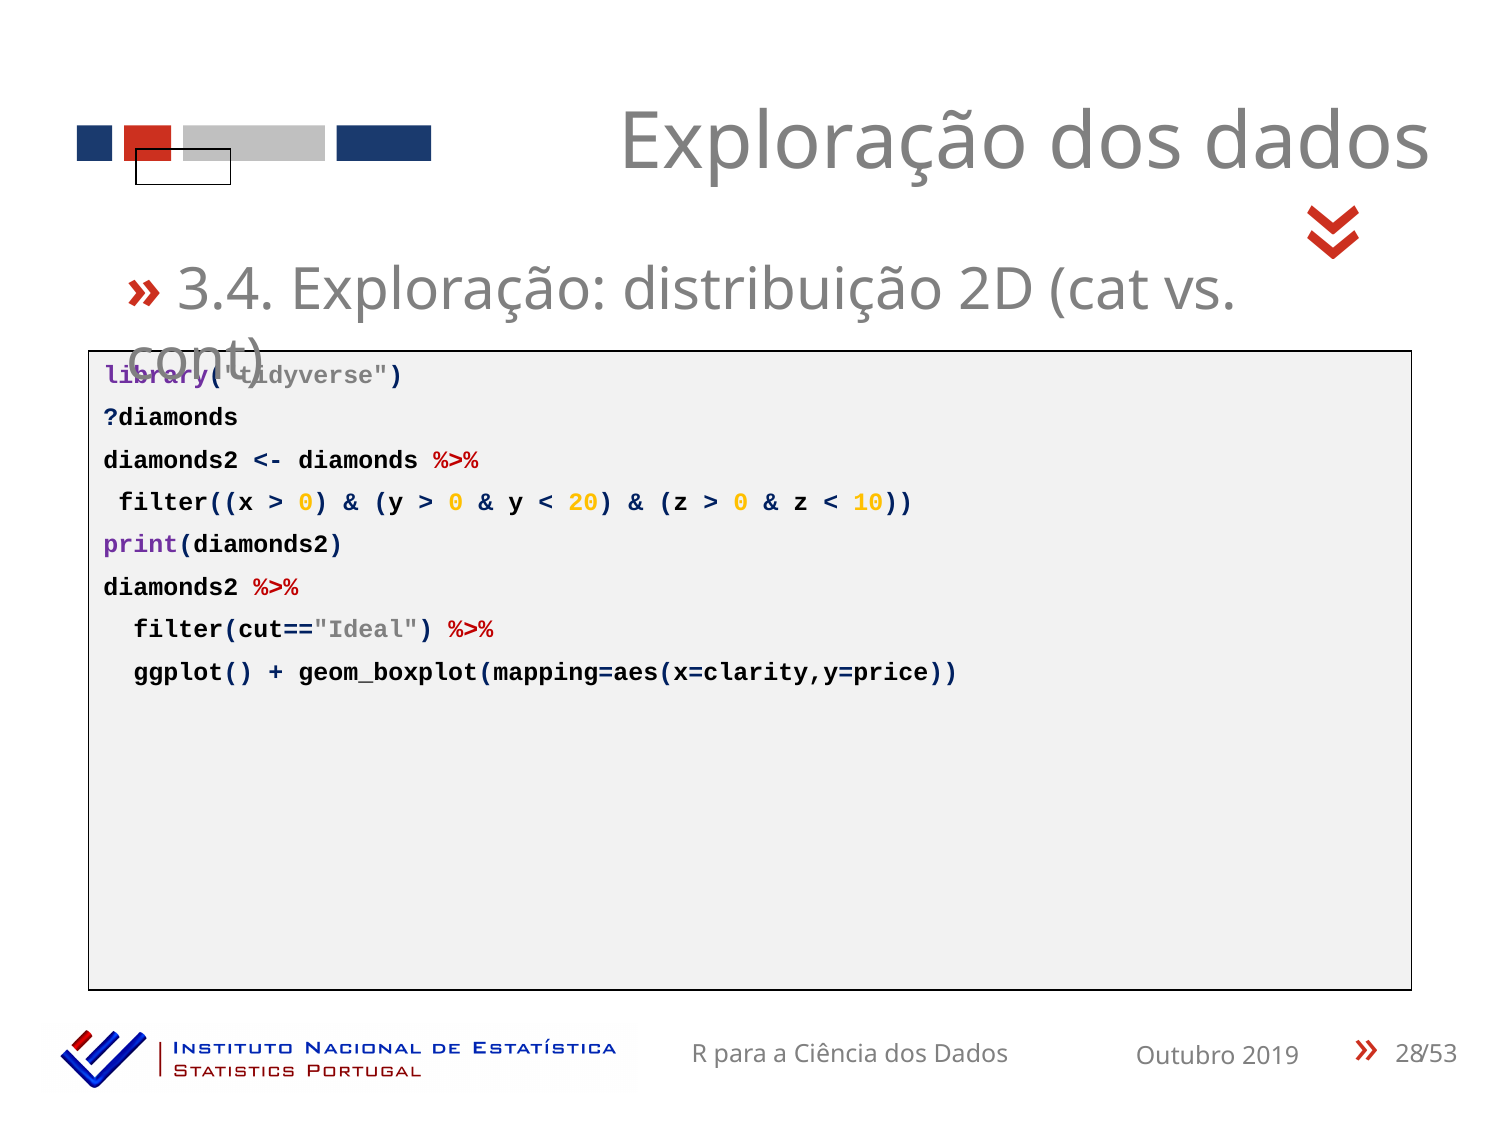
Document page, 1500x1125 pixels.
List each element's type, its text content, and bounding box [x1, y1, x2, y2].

text_box library("tidyverse") ?diamonds diamonds2 <- diamonds %>% filter((x > 0) & (y > 0 & y < 20) & (z > 0 & z < 10)) print(diamonds2) diamonds2 %>% filter(cut=="Ideal") %>% ggplot() + geom_boxplot(mapping=aes(x=clarity,y=price)) [88, 350, 1412, 990]
text_box Exploração dos dados [454, 66, 1447, 207]
text_box « [1234, 207, 1400, 280]
picture [41, 1023, 638, 1093]
text_box 28 [1380, 1029, 1447, 1075]
text_box » 3.4. Exploração: distribuição 2D (cat vs. cont) [111, 243, 1376, 399]
